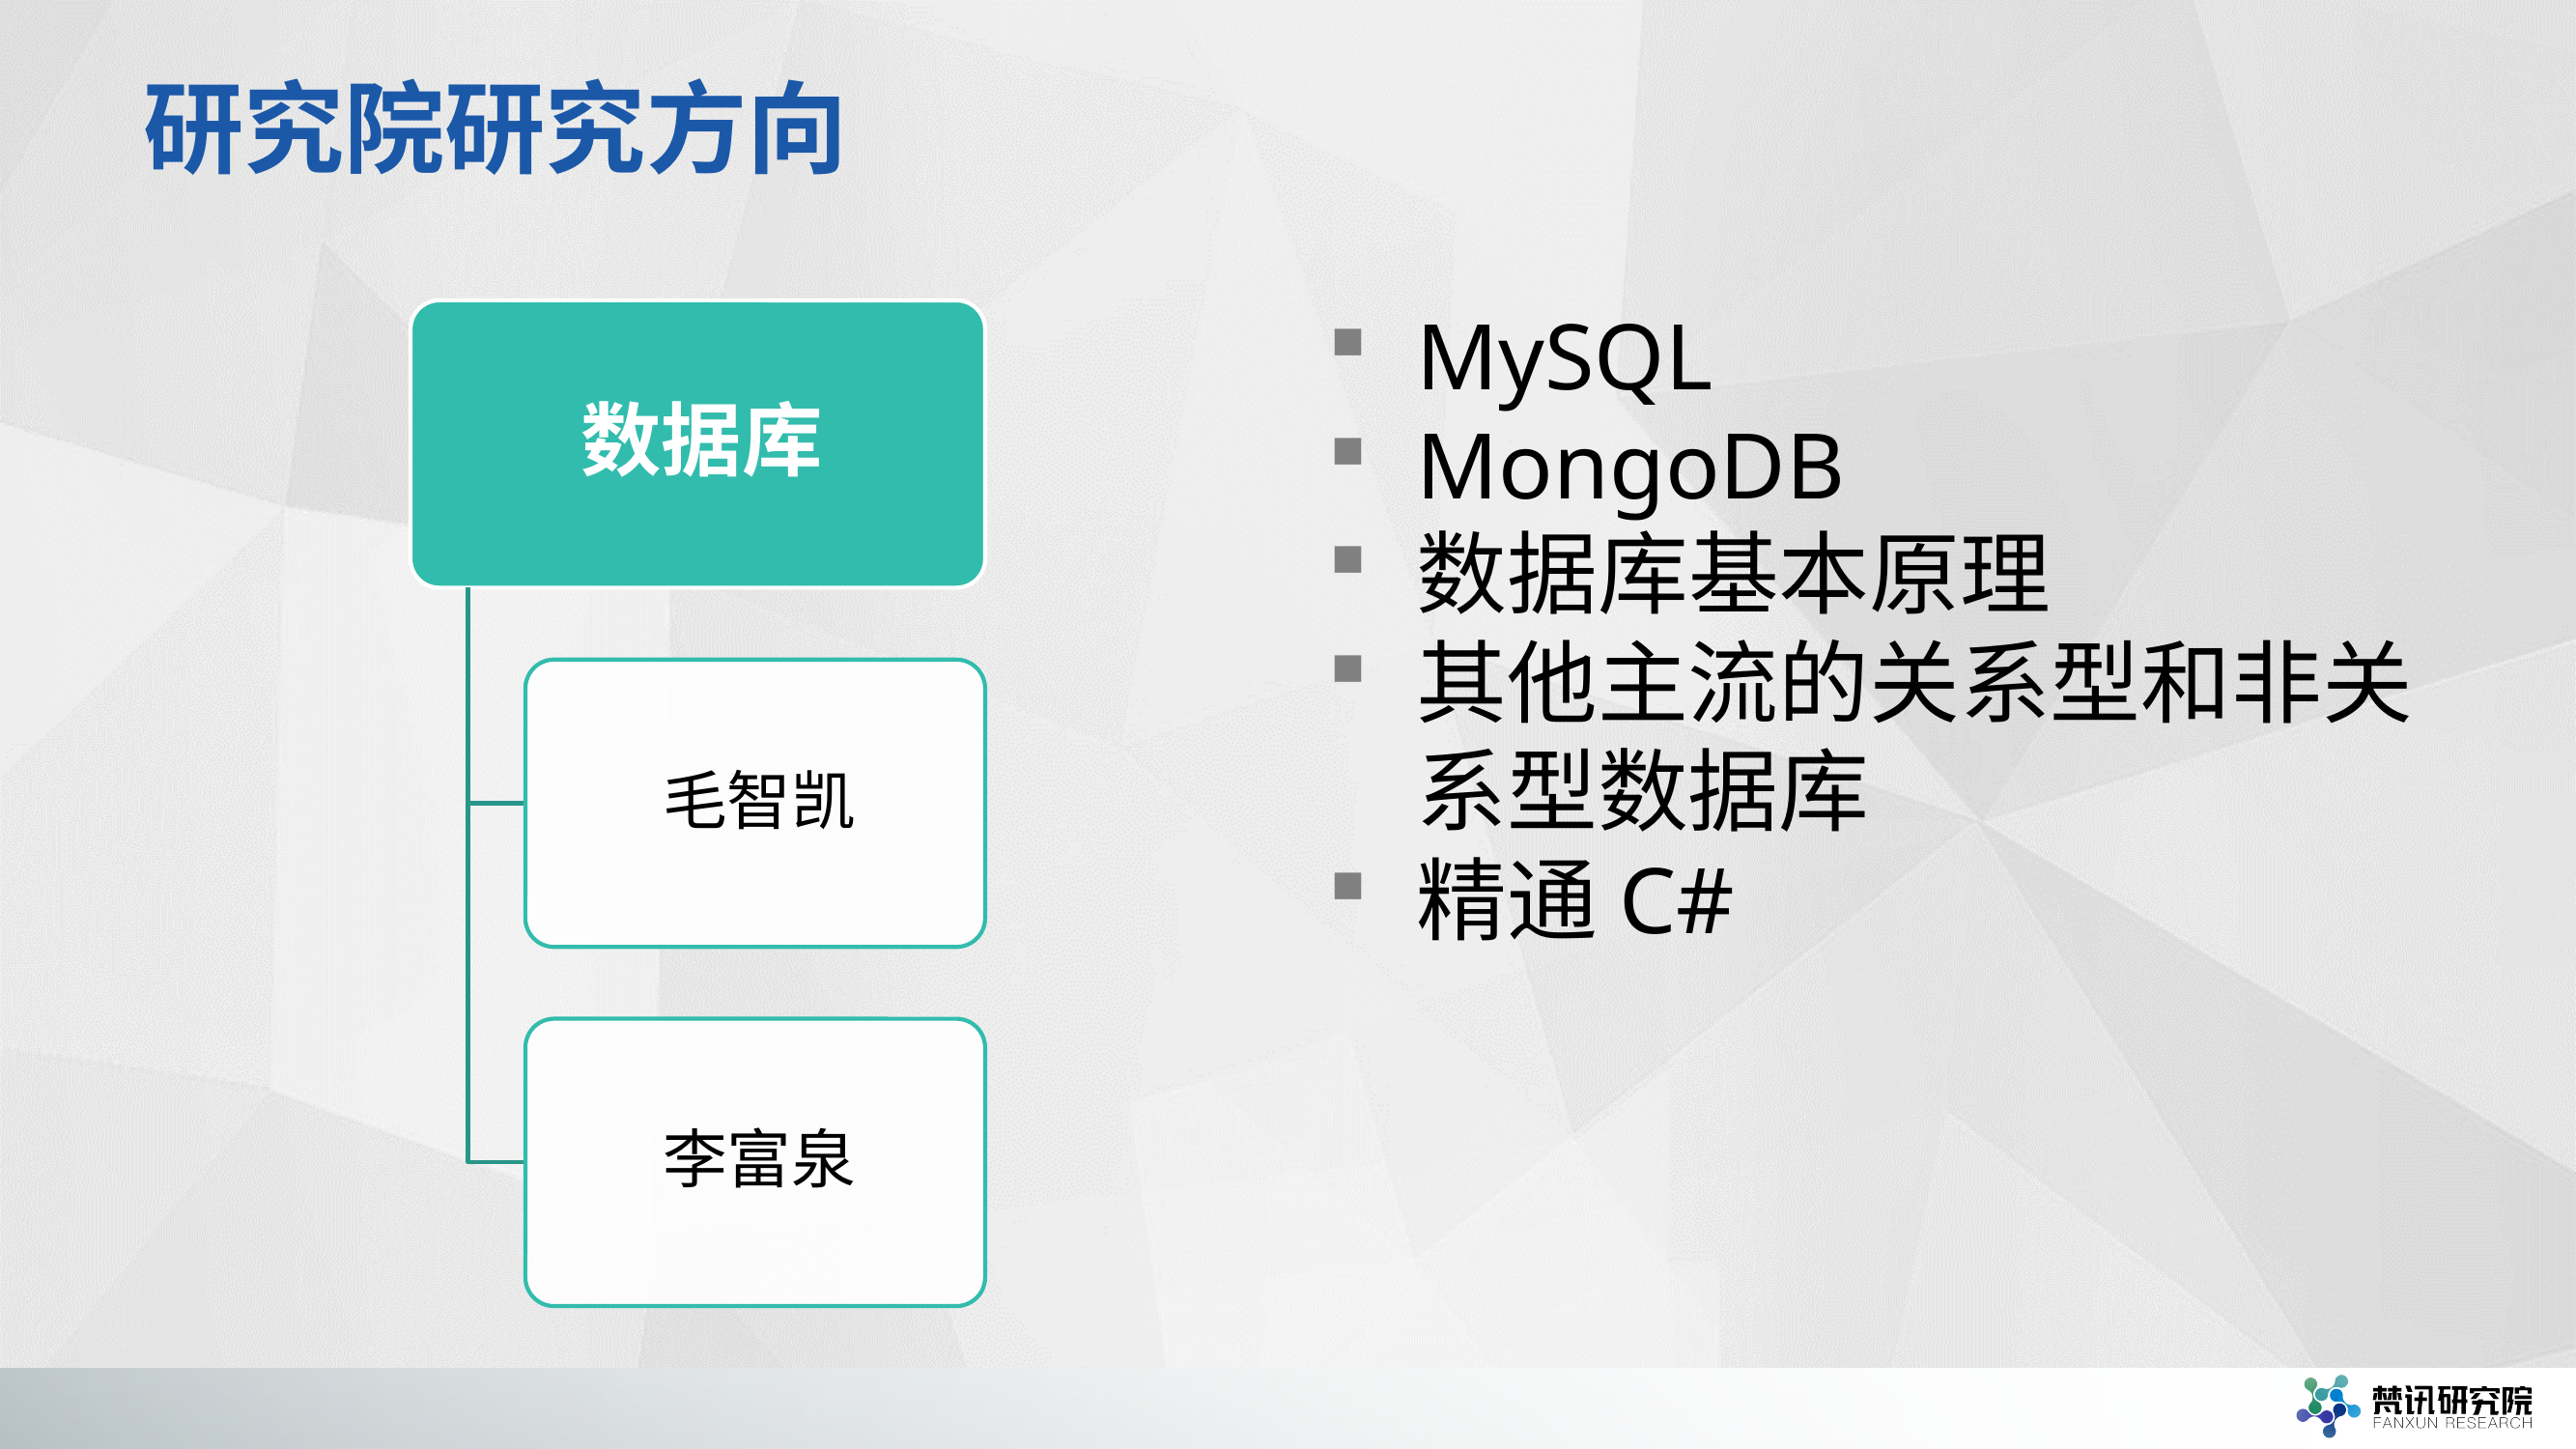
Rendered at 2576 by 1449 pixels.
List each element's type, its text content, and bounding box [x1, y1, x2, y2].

title 研究院研究方向 [128, 58, 2448, 300]
picture [0, 0, 2576, 1449]
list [128, 298, 1267, 1308]
list MySQL MongoDB 数据库基本原理 其他主流的关系型和非关系型数据库 精通C# [1309, 300, 2448, 1307]
